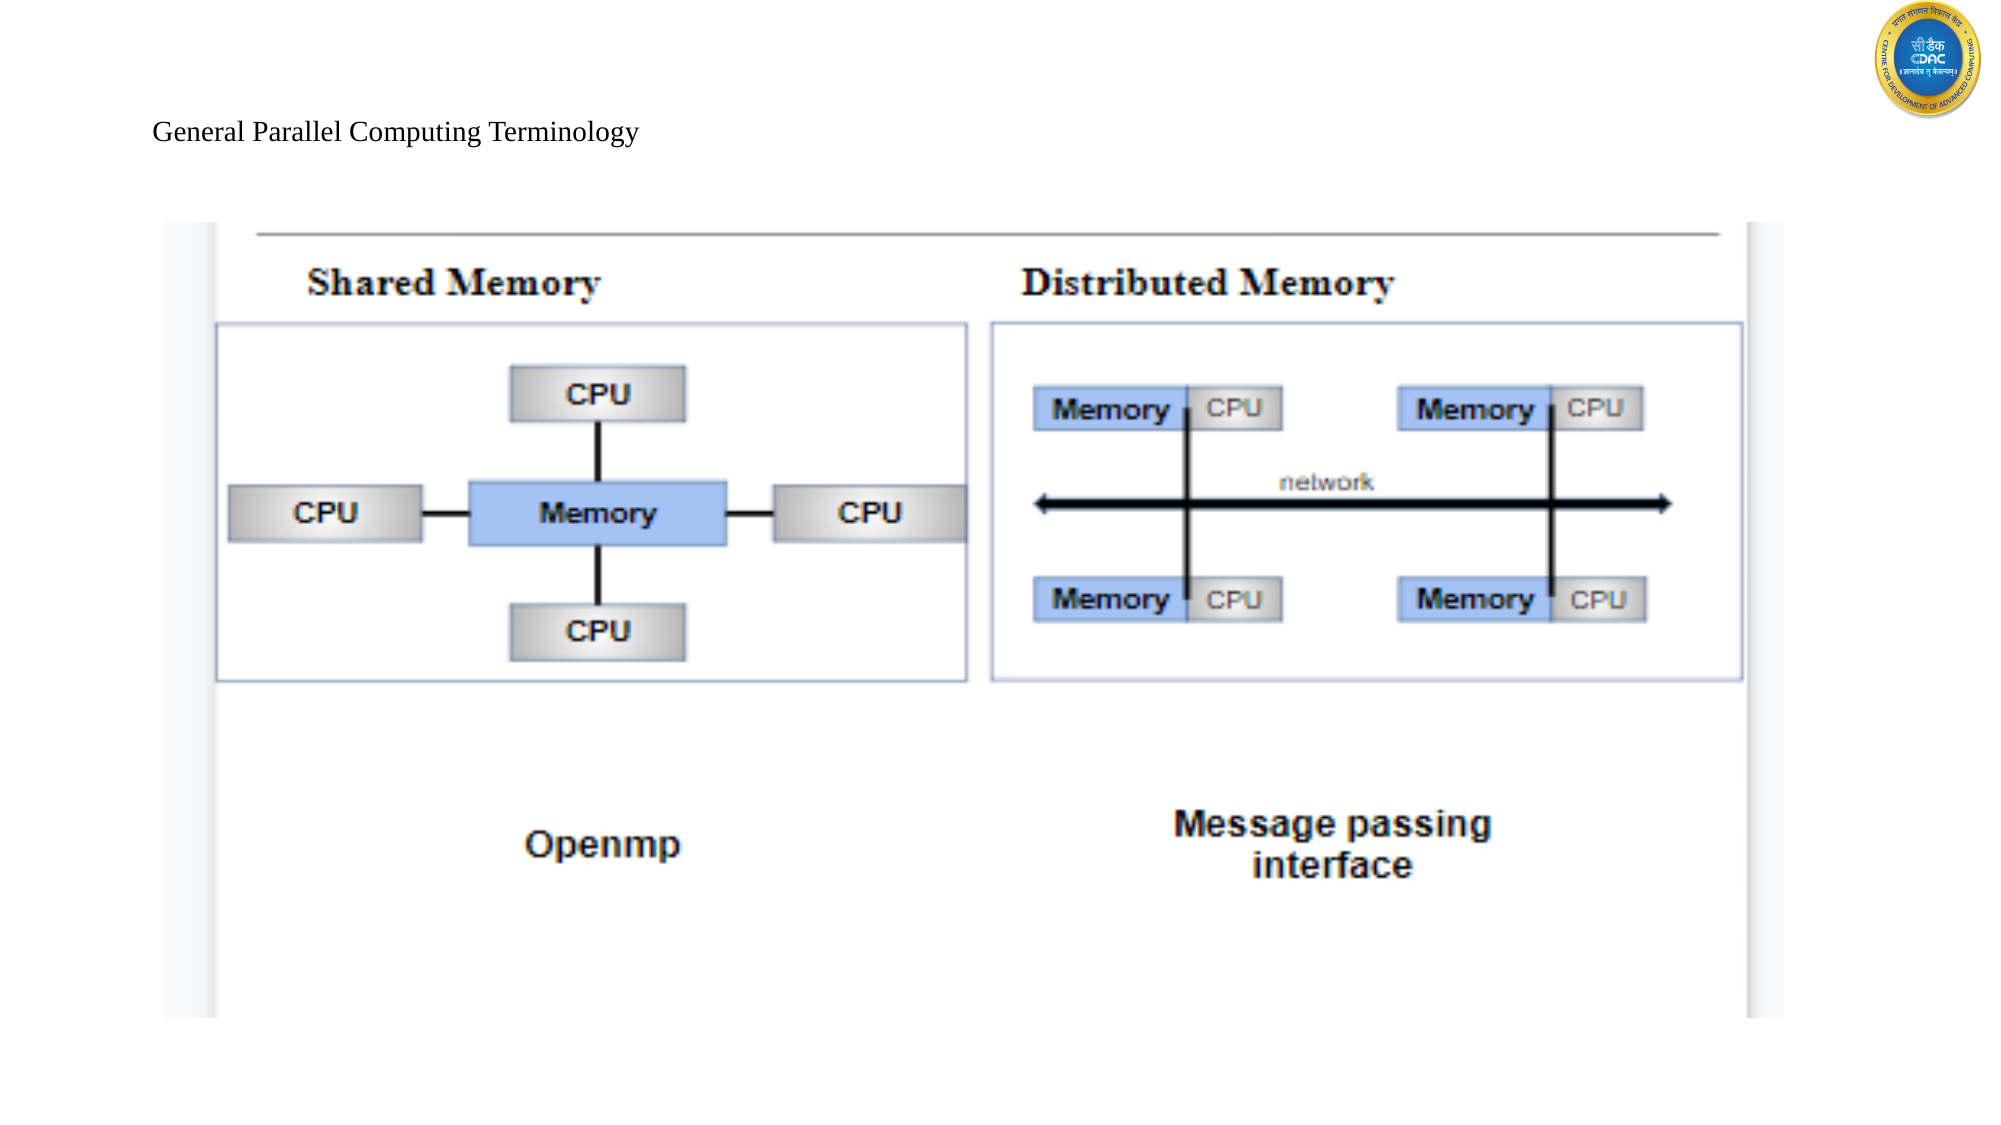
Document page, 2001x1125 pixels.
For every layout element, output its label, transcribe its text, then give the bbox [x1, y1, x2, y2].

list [164, 222, 1785, 1019]
picture [1874, 0, 1982, 120]
title General Parallel Computing Terminology [137, 59, 1863, 204]
